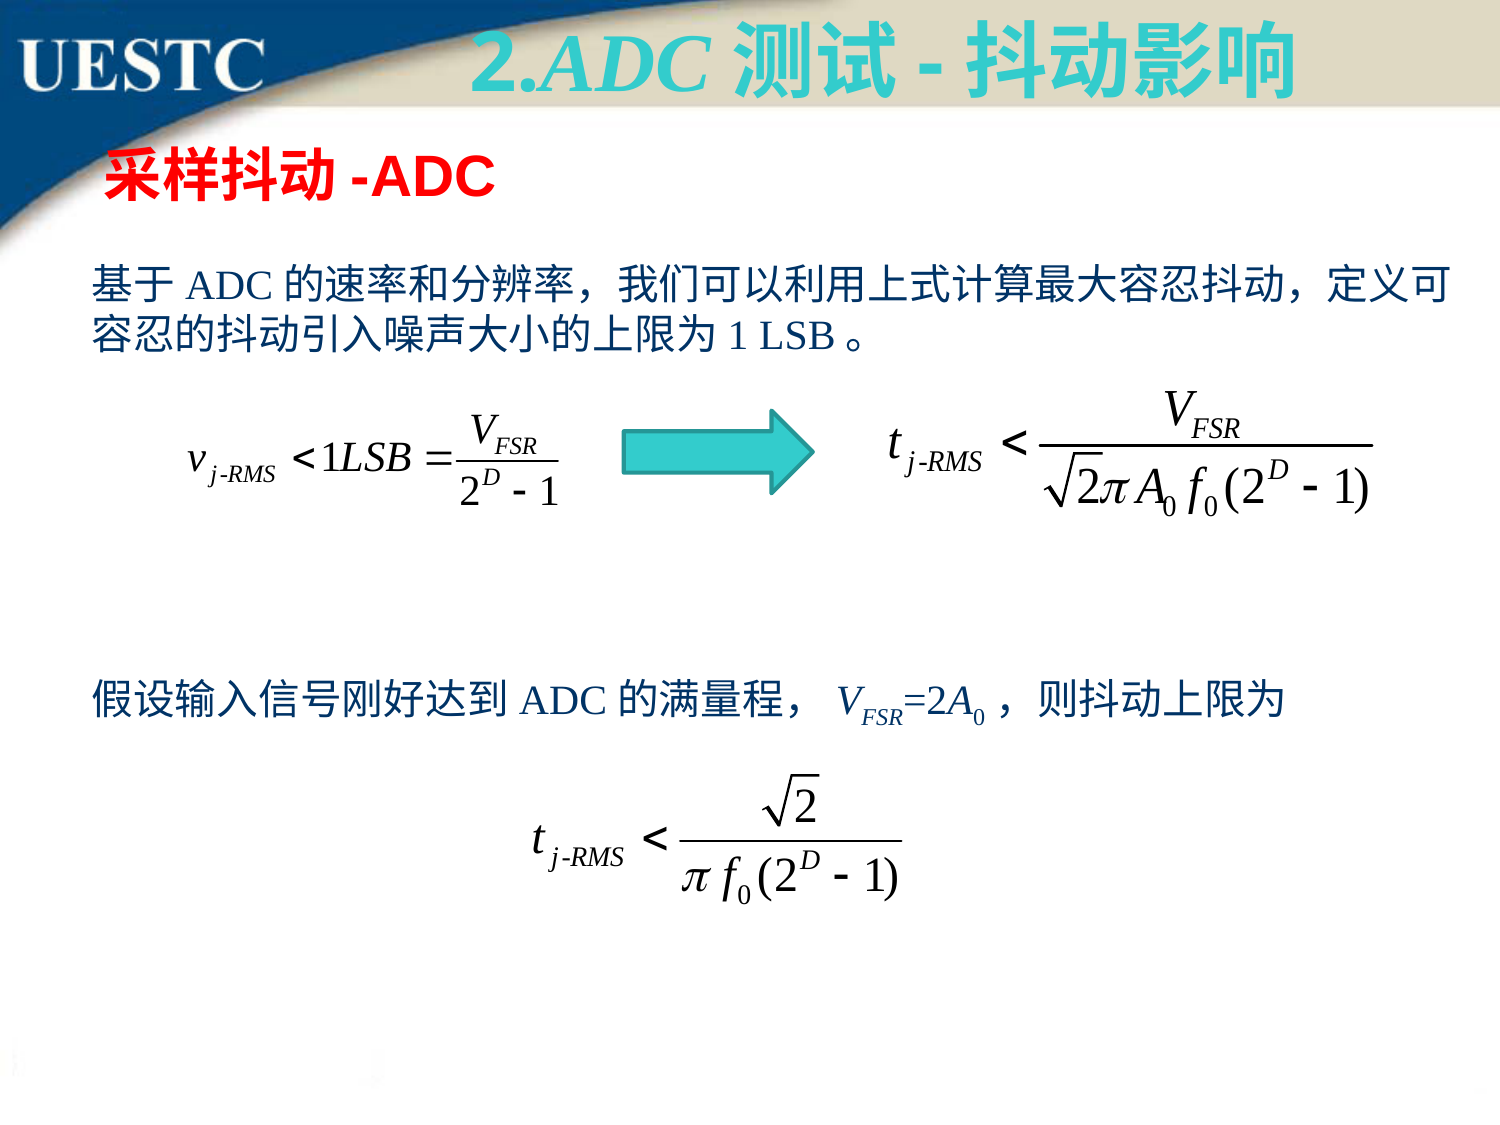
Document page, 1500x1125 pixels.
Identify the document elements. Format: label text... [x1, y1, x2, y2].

text_box [312, 0, 1400, 125]
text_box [76, 250, 1471, 732]
list 采样抖动-ADC [76, 137, 1447, 238]
text_box 2.ADC测试-抖动影响 [454, 0, 1313, 116]
picture [0, 0, 1500, 1125]
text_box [525, 762, 927, 915]
